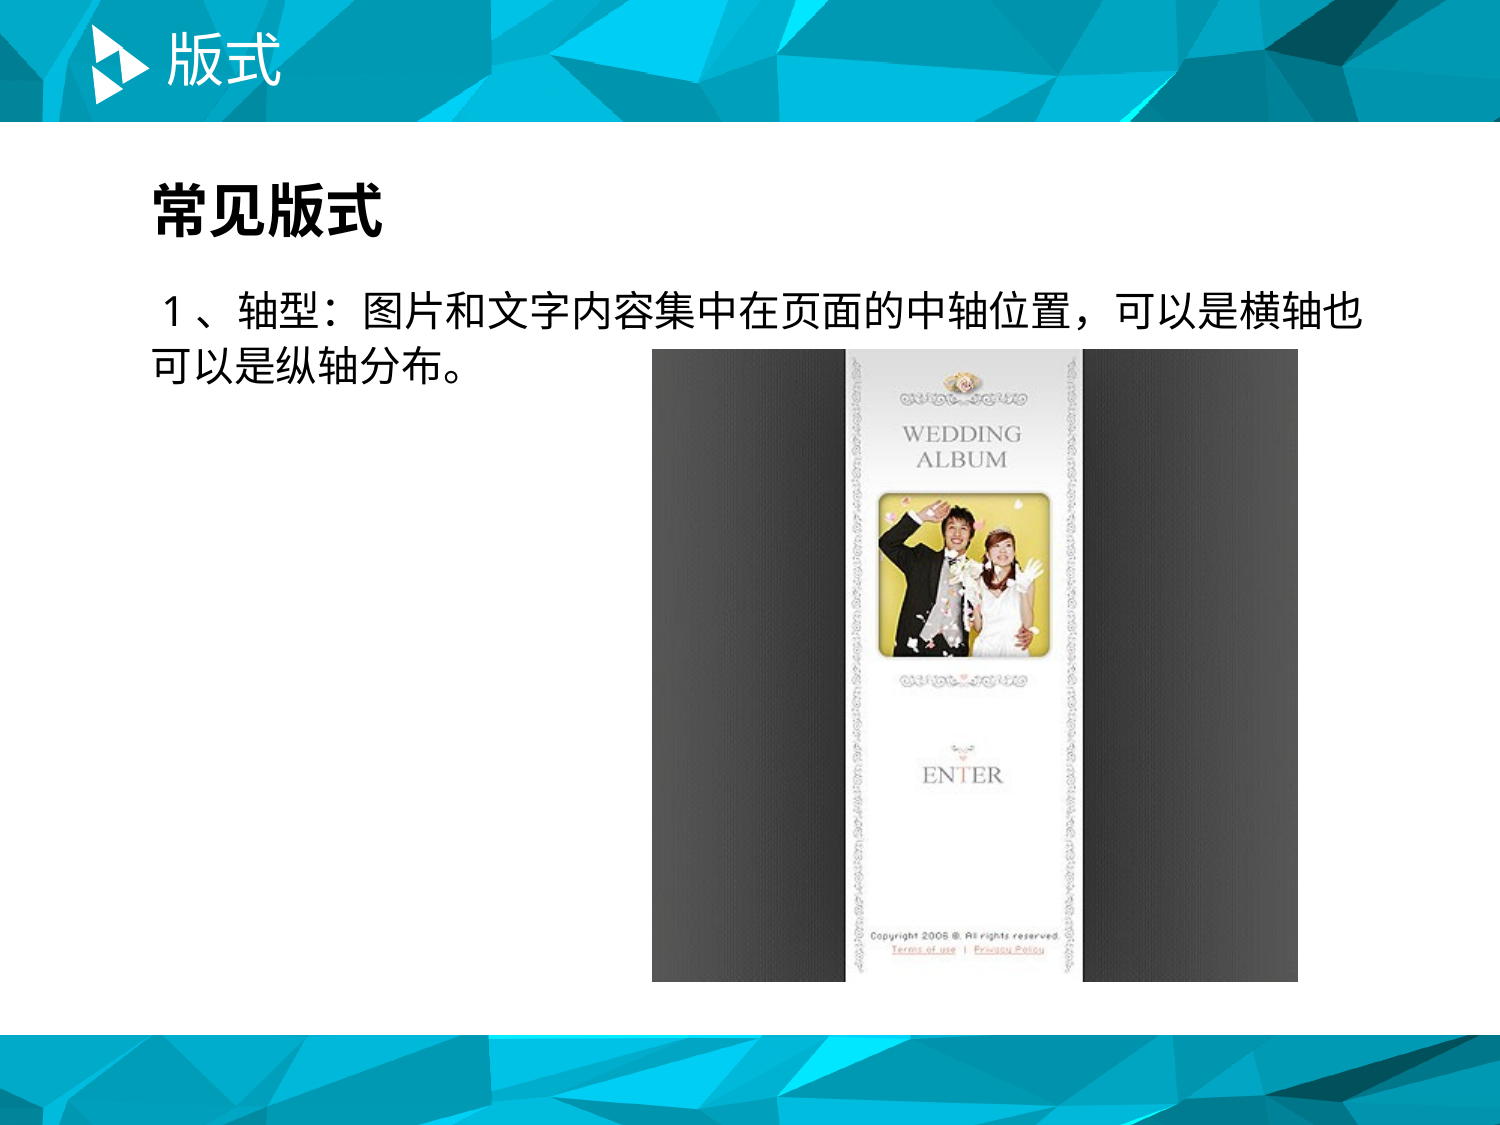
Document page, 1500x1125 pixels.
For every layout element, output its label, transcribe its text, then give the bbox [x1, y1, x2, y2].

title 版式 [151, 11, 1446, 115]
picture [0, 0, 1500, 122]
picture [652, 349, 1298, 982]
text_box 1、轴型：图片和文字内容集中在页面的中轴位置，可以是横轴也可以是纵轴分布。 [135, 150, 1400, 894]
picture [0, 1035, 1500, 1125]
